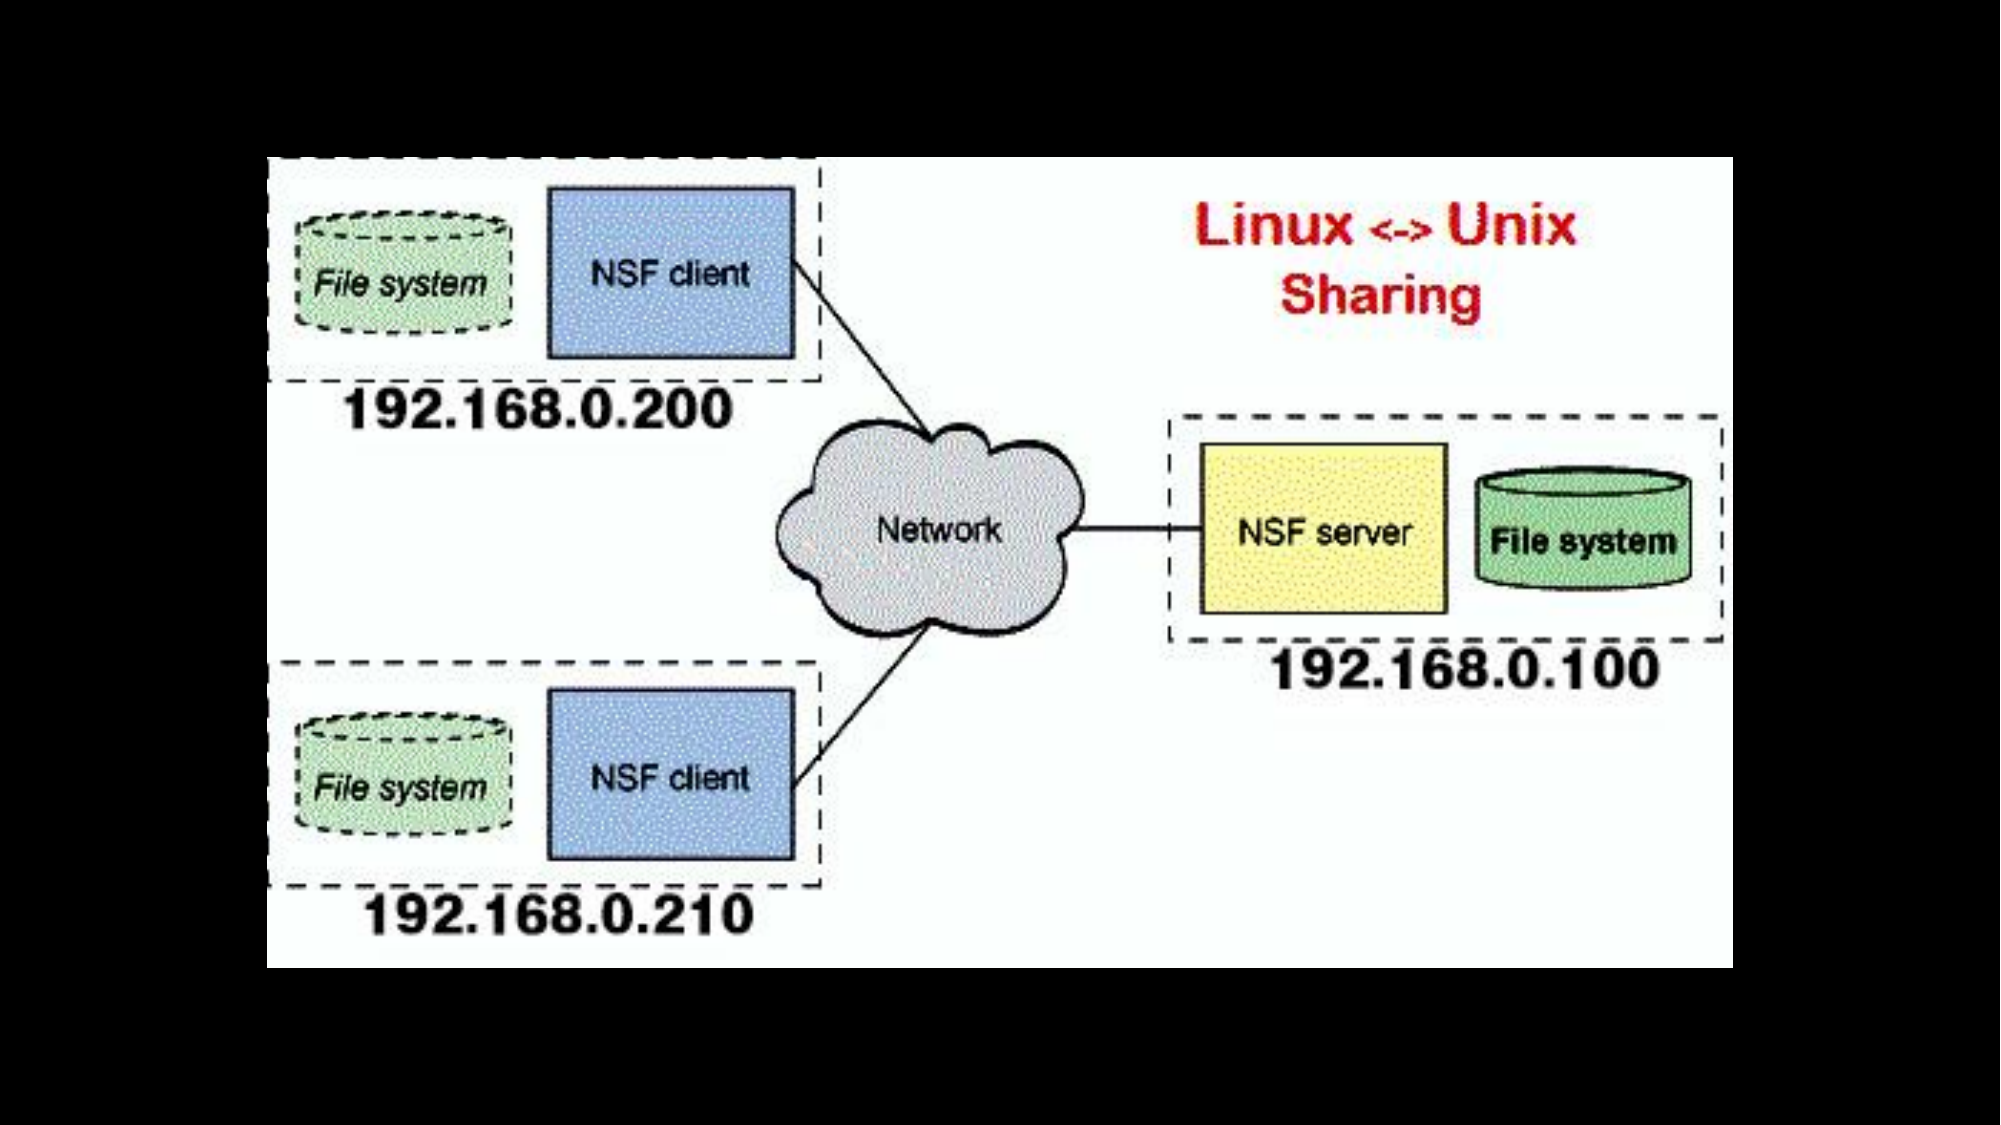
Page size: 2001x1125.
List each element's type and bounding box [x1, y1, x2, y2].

picture [267, 157, 1733, 968]
